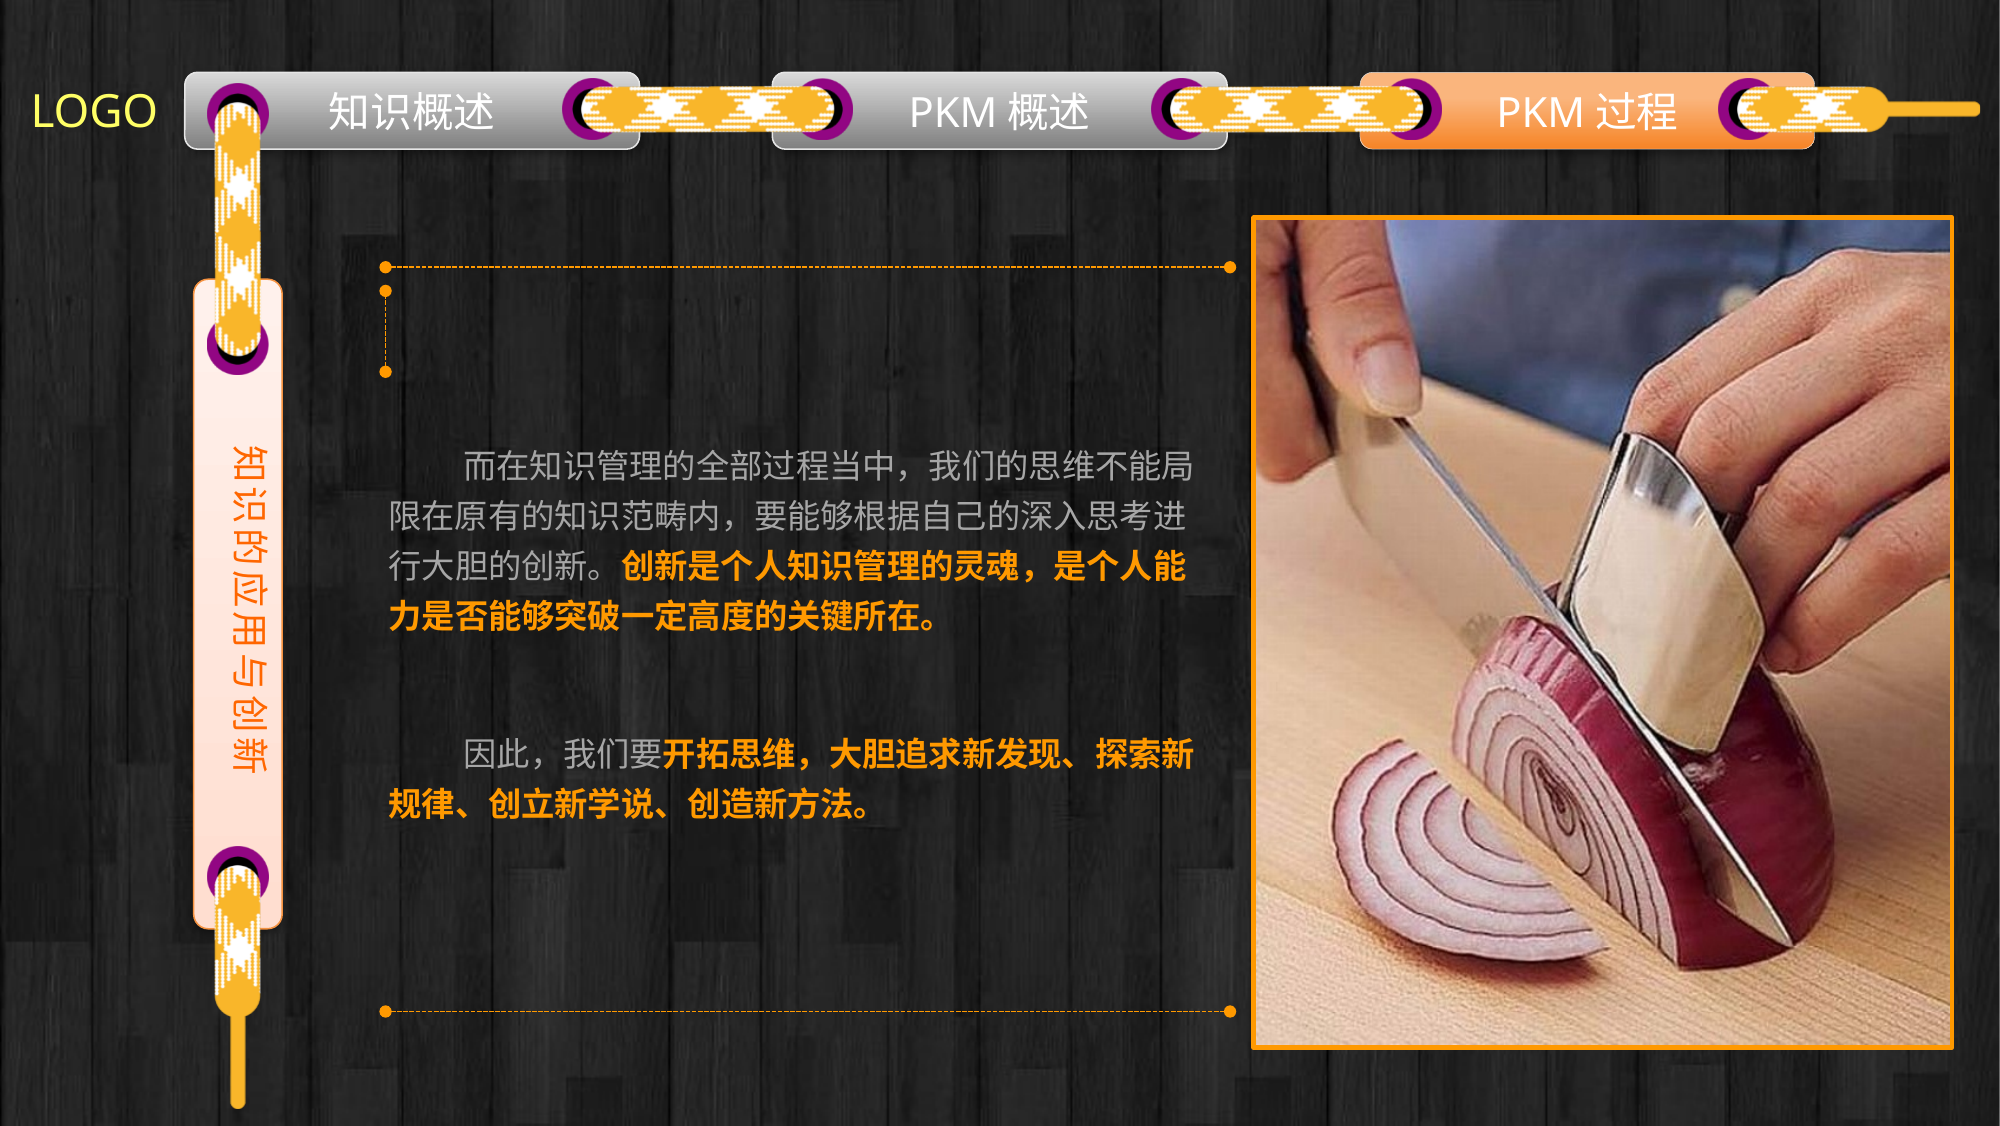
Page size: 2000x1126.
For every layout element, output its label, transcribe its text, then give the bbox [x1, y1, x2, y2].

text_box 而在知识管理的全部过程当中，我们的思维不能局限在原有的知识范畴内，要能够根据自己的深入思考进行大胆的创新。创新是个人知识管理的灵魂，是个人能力是否能够突破一定高度的关键所在。 [373, 428, 1231, 643]
text_box 知识的应用与创新 [205, 373, 282, 847]
text_box [25, 0, 651, 219]
text_box 因此，我们要开拓思维，大胆追求新发现、探索新规律、创立新学说、创造新方法。 [373, 716, 1231, 831]
picture [0, 0, 2000, 1126]
